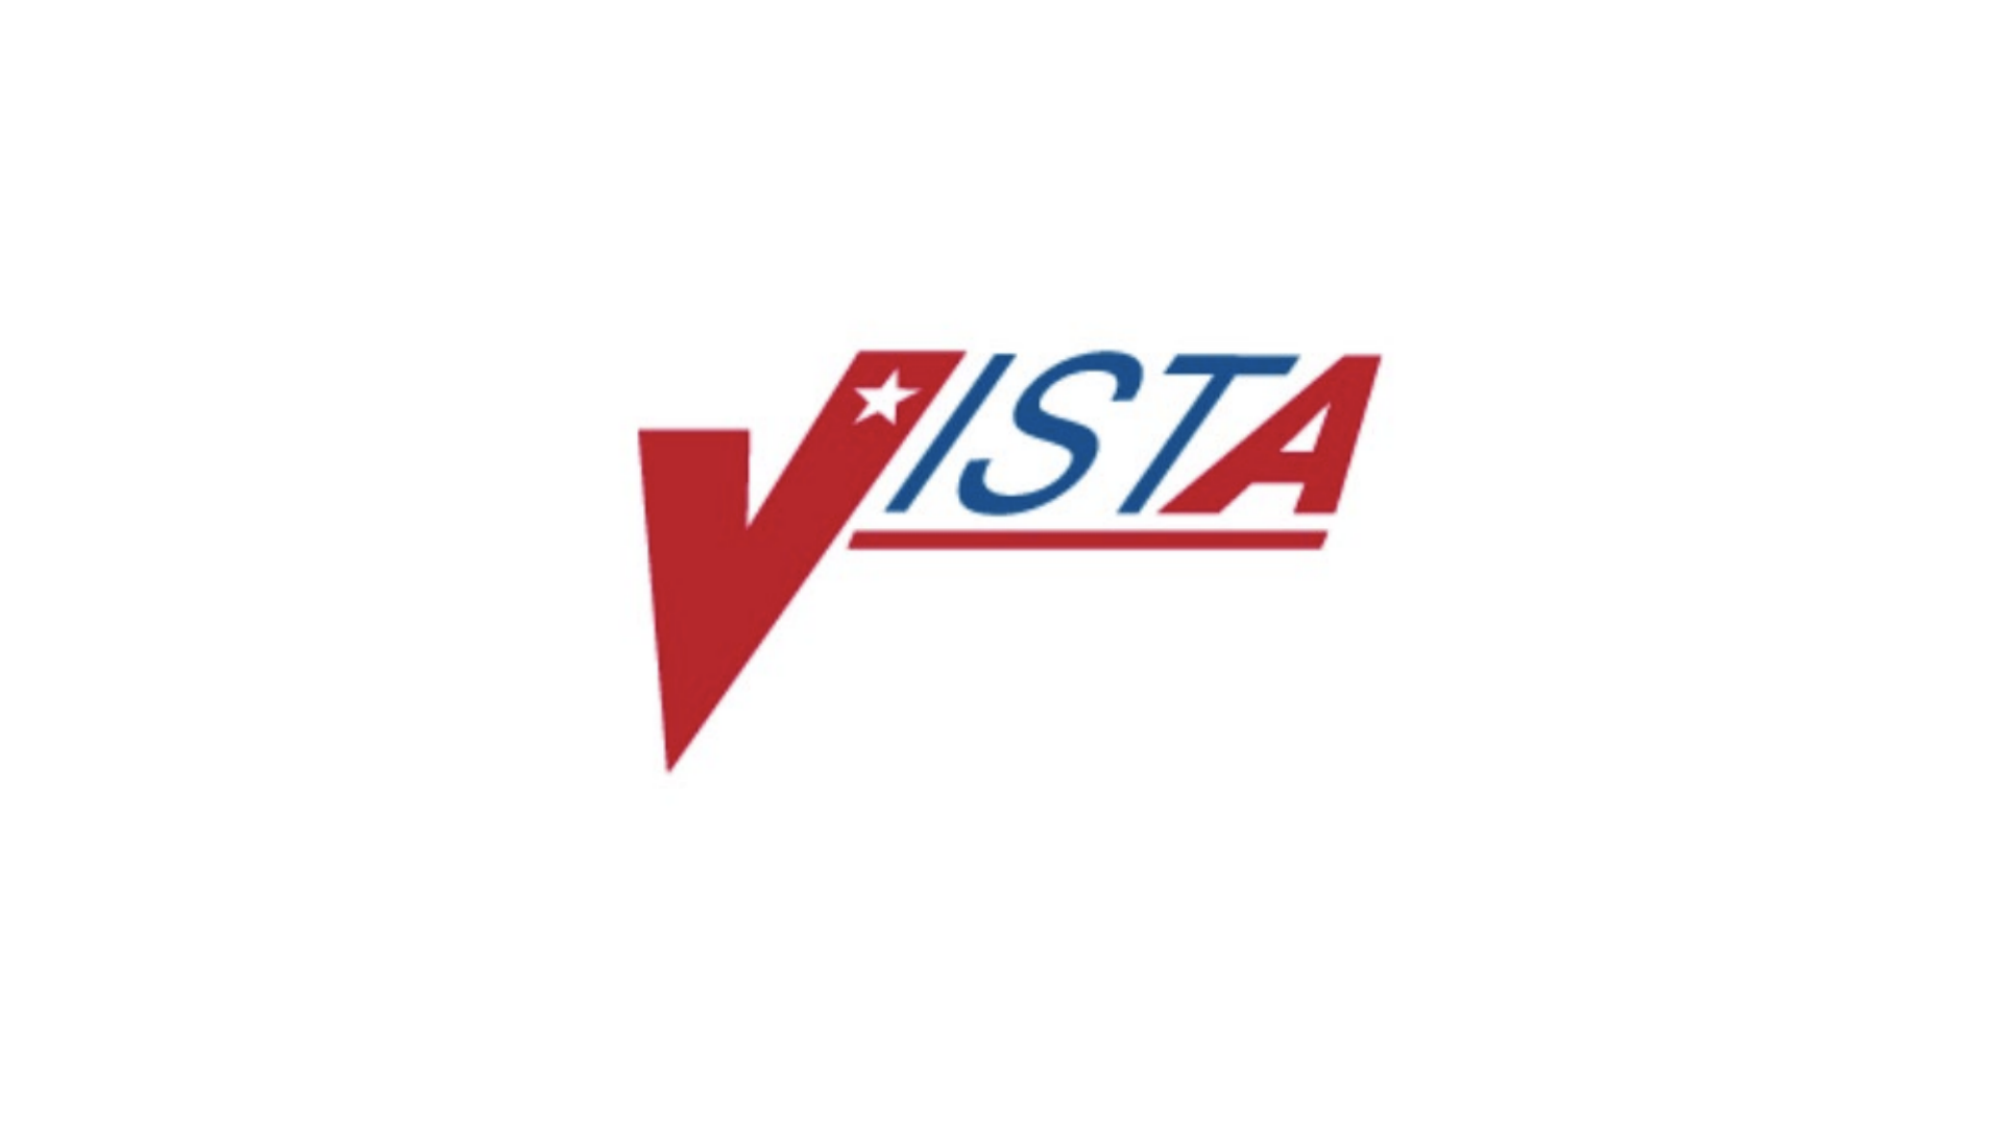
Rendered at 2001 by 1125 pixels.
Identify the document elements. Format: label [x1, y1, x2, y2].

picture [589, 310, 1411, 815]
